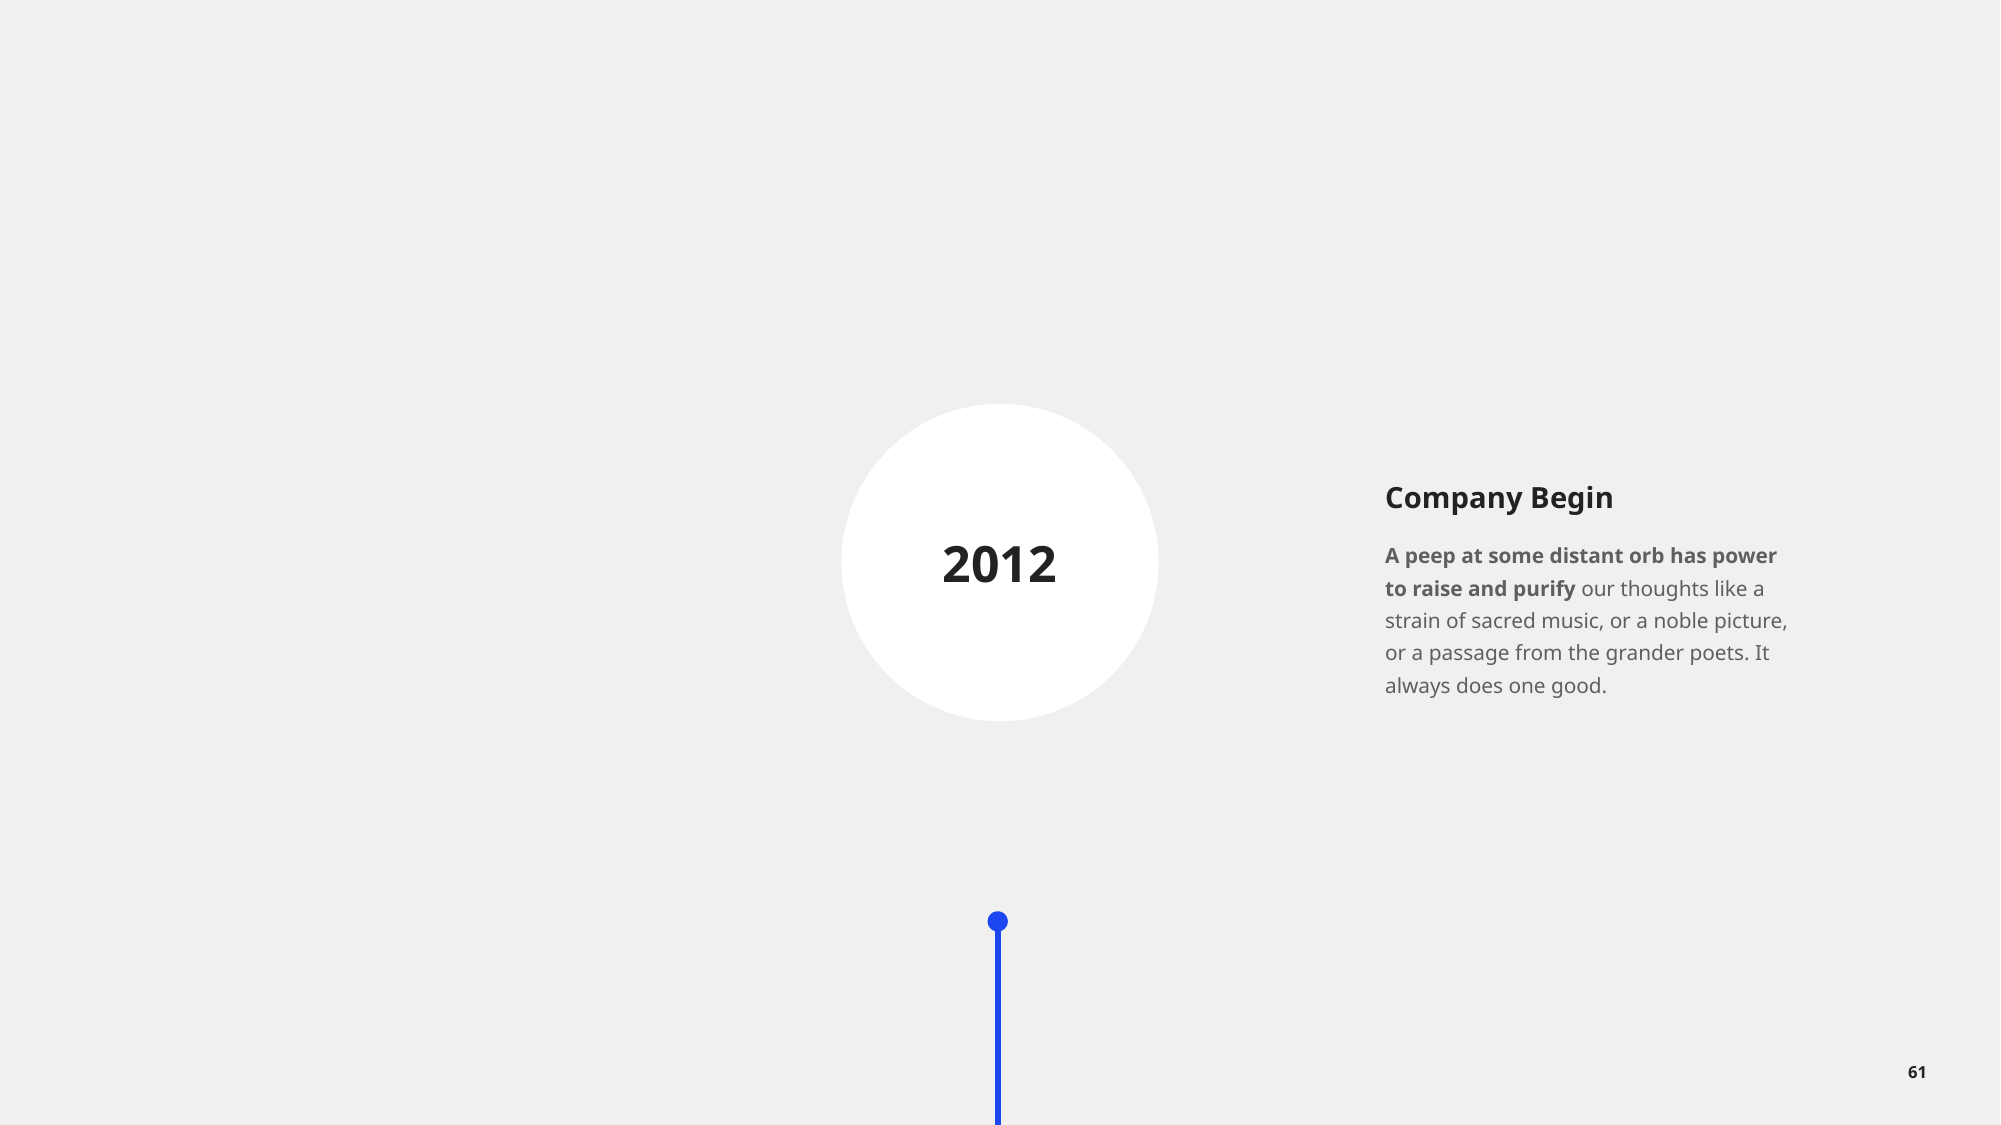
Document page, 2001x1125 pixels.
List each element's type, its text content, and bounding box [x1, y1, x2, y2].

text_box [987, 911, 1008, 1125]
text_box Company Begin A peep at some distant orb has power to raise and purify our thoughts like a strain of sacred music, or a noble picture, or a passage from the grander poets. It always does one good. [1385, 463, 1833, 704]
picture [686, 248, 1314, 876]
